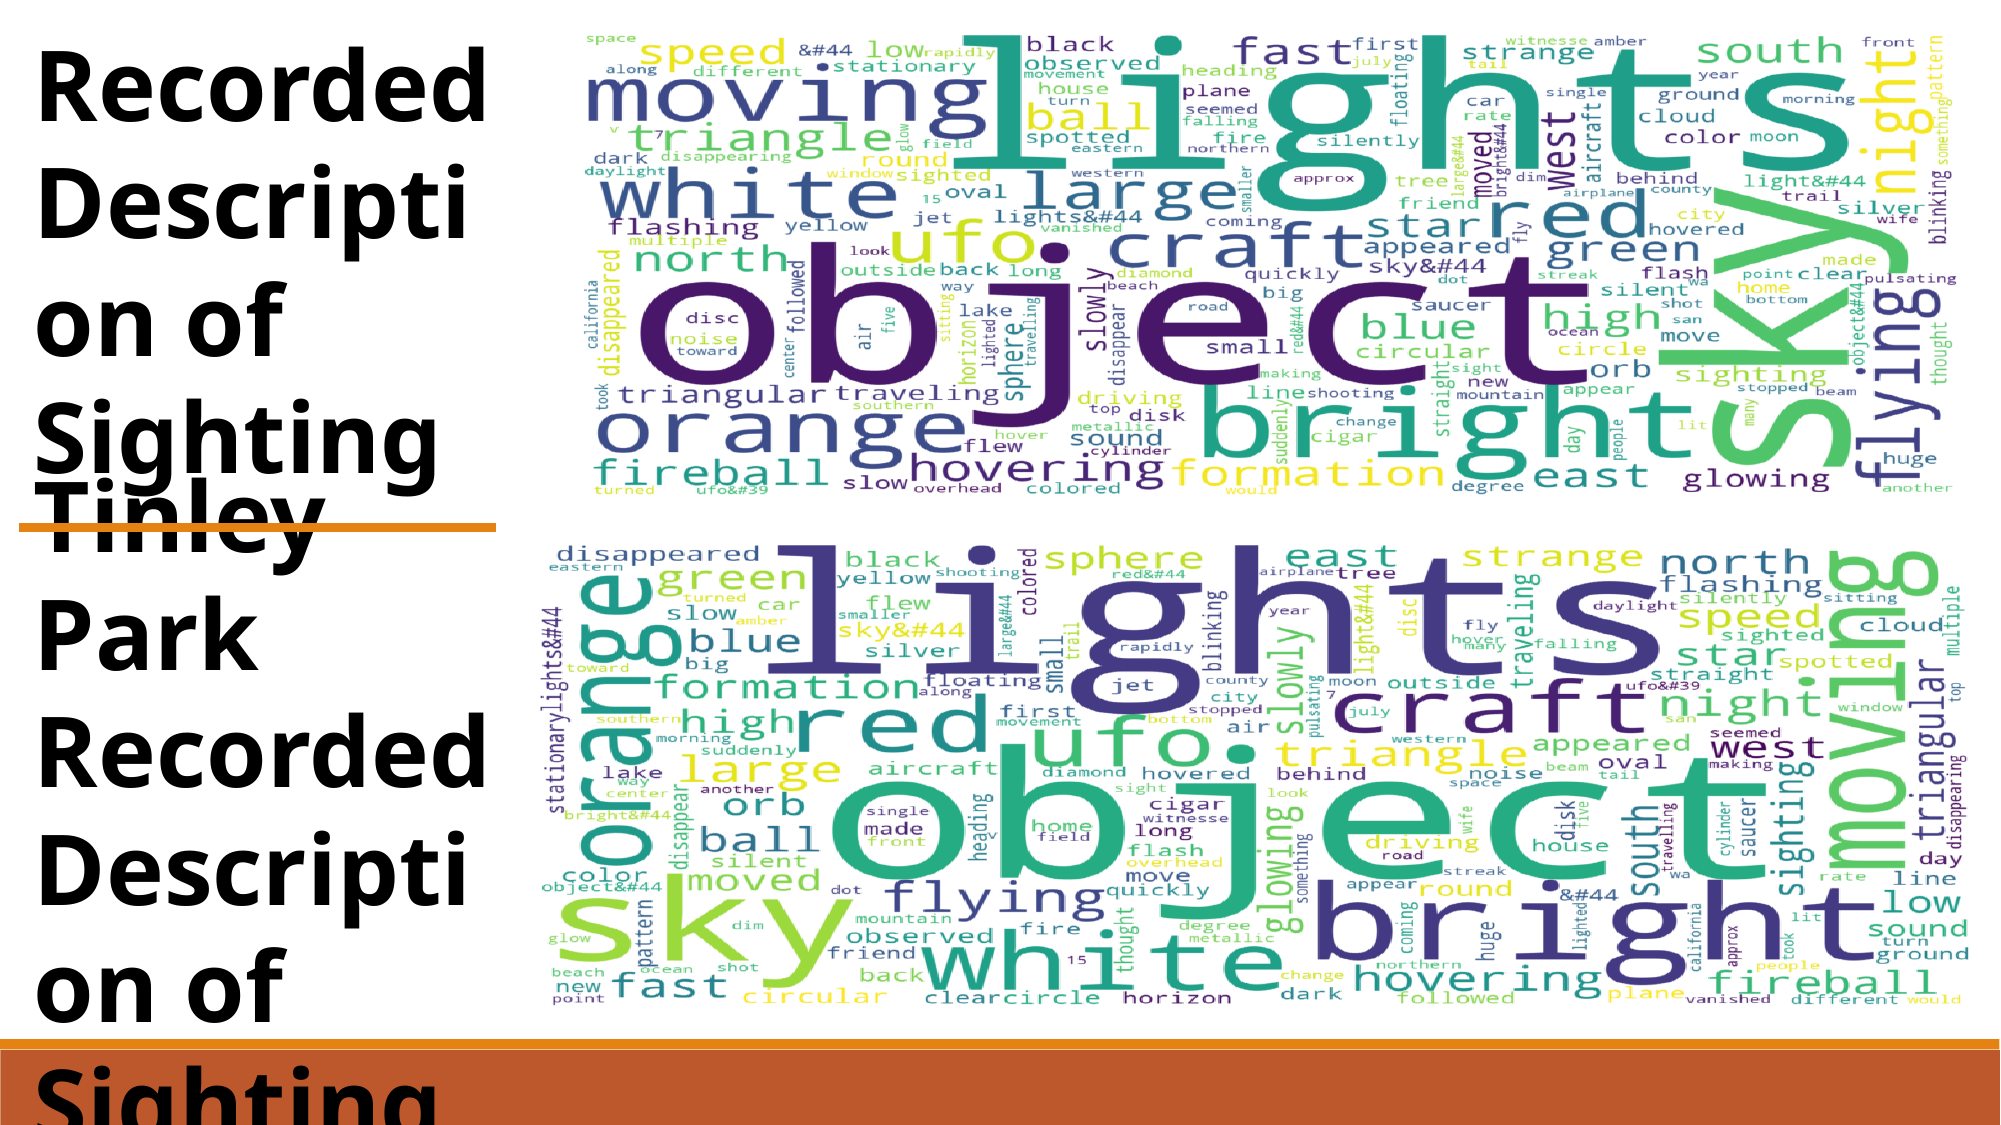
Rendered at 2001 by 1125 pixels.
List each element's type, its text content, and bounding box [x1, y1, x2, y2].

text_box Recorded Description of Sighting [18, 15, 540, 447]
text_box Tinley Park Recorded Description of Sighting [18, 532, 540, 1125]
picture [494, 535, 1996, 1027]
text_box Tinley Park Recorded Description of Sighting [18, 447, 540, 533]
picture [538, 25, 1982, 517]
